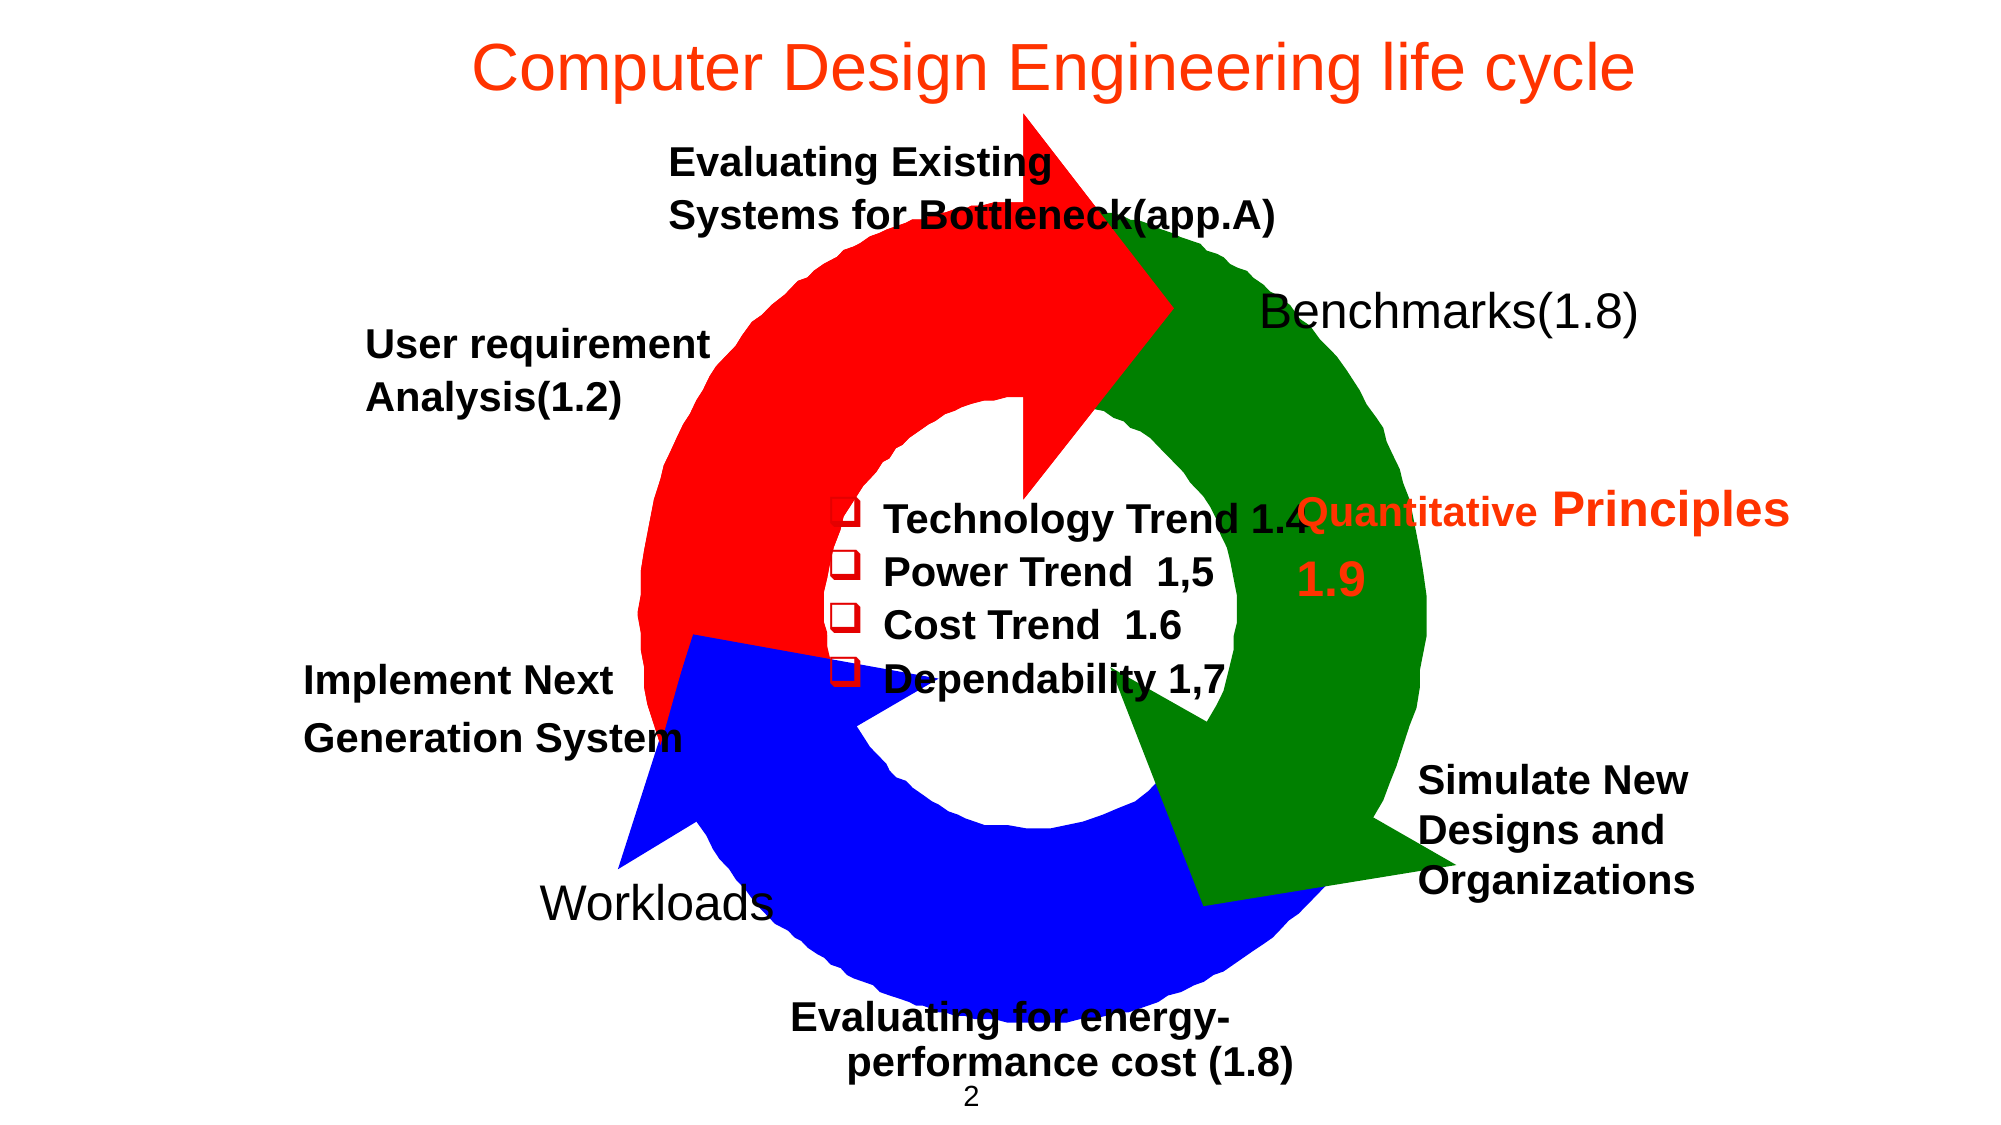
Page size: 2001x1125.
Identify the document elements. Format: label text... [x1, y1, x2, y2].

text_box Evaluating for energy-performance cost (1.8) [775, 1031, 1319, 1094]
text_box Implement Next Generation System [288, 645, 612, 769]
text_box Workloads [524, 863, 612, 938]
list User requirement Analysis(1.2) [350, 314, 612, 461]
text_box Quantitative Principles 1.9 [1461, 469, 1919, 614]
text_box Simulate New Designs and Organizations [1461, 745, 1711, 911]
text_box Benchmarks(1.8) [1461, 270, 1655, 346]
title Computer Design Engineering life cycle [456, 0, 1792, 114]
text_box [617, 113, 1457, 1024]
